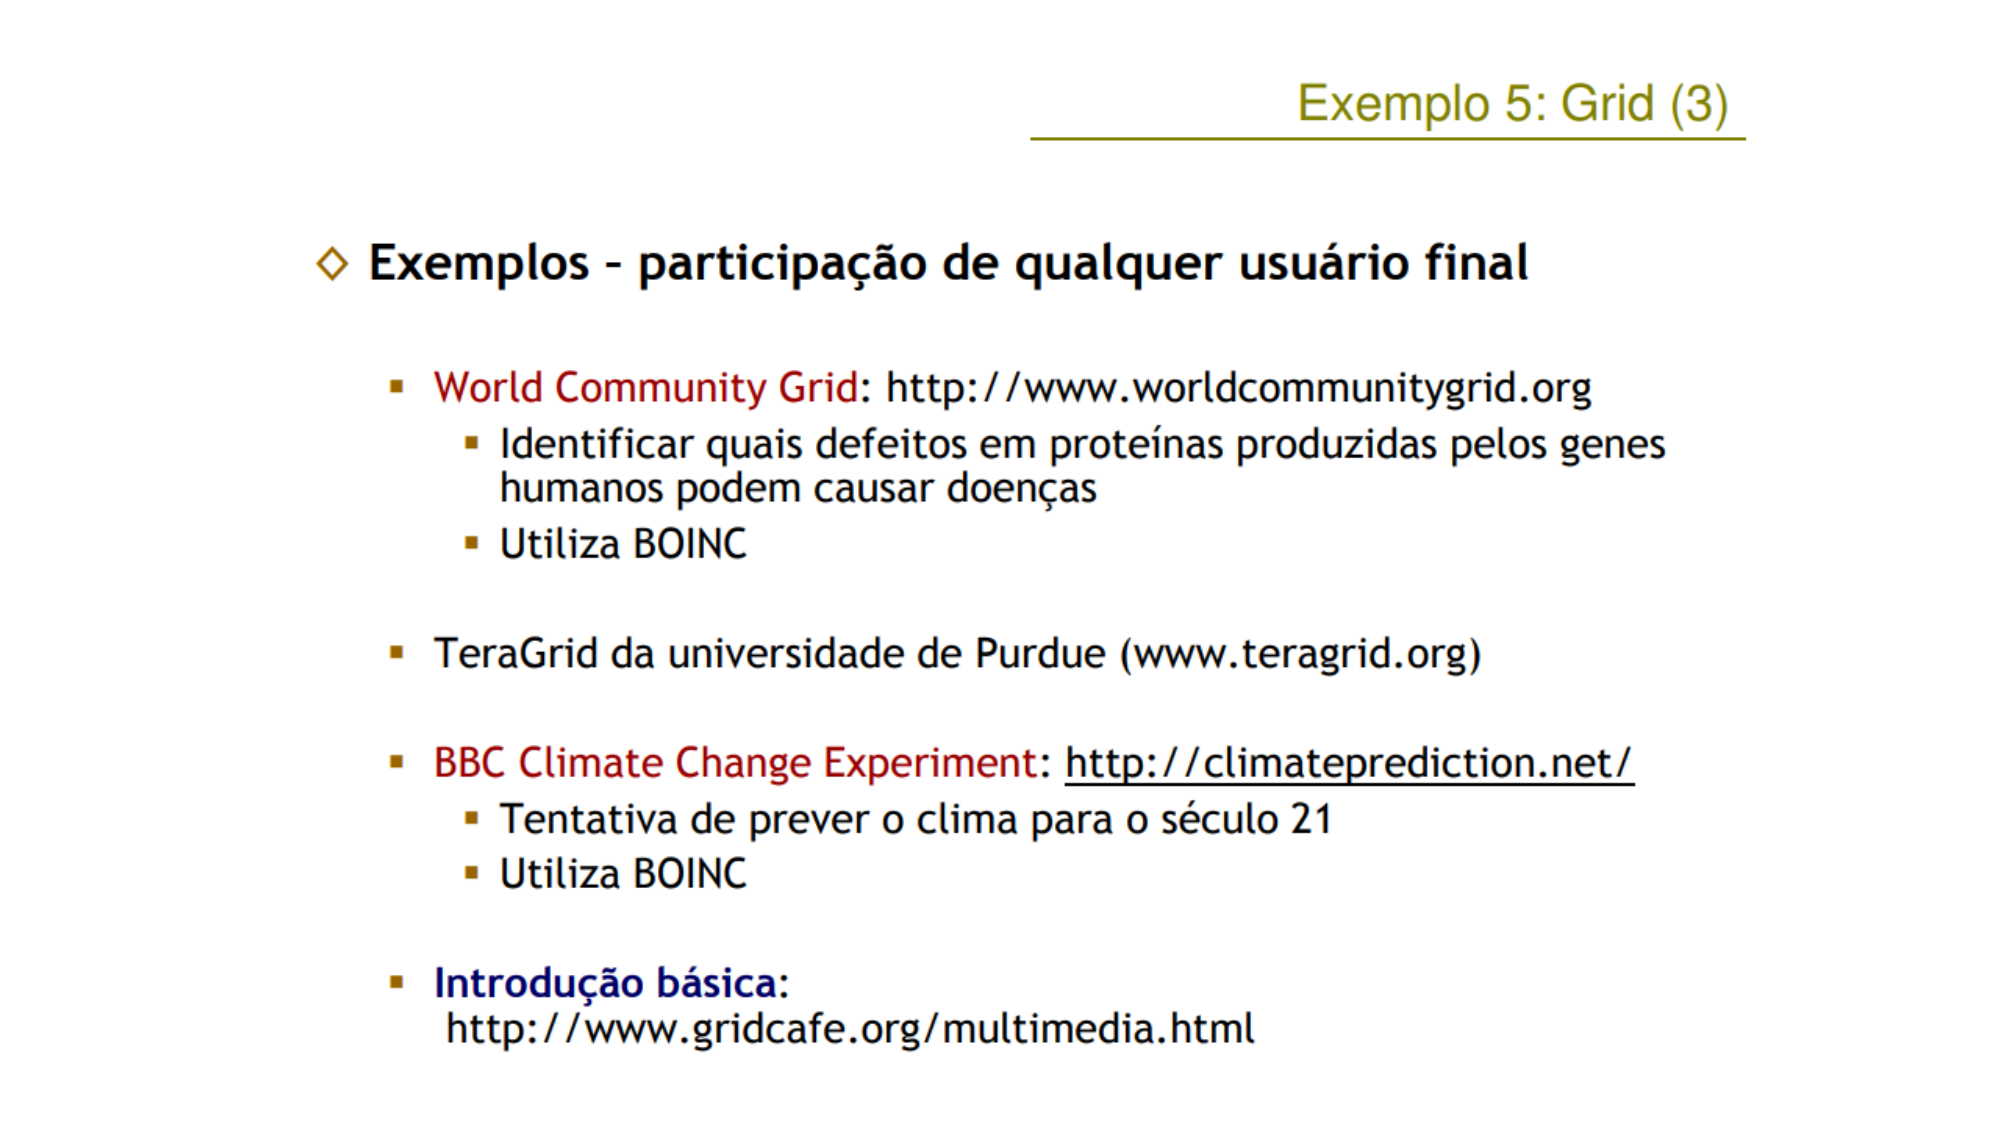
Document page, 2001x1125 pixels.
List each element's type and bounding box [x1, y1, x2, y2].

picture [181, 36, 1798, 1110]
